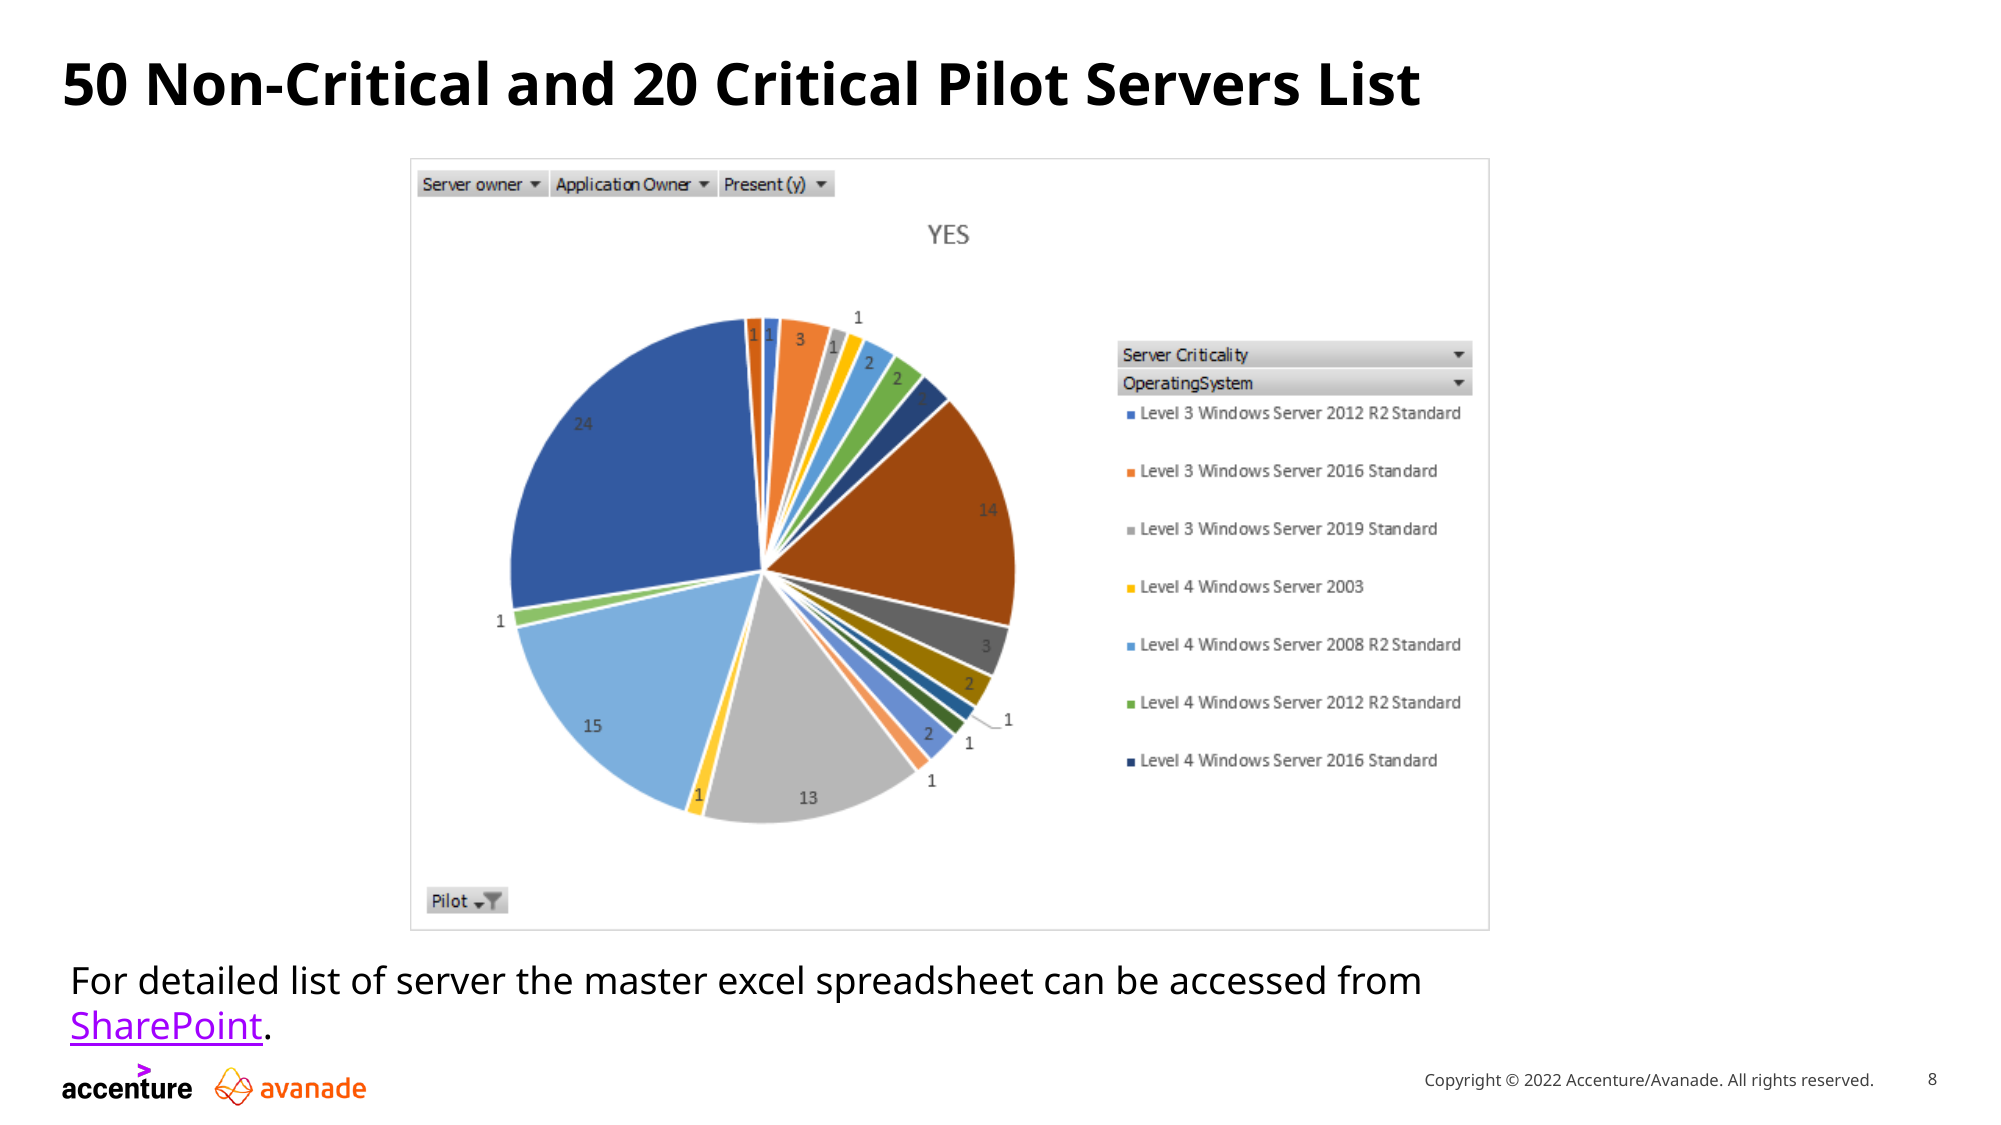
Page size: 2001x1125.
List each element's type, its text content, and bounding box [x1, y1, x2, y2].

picture [62, 1063, 192, 1099]
picture [410, 158, 1490, 931]
title 50 Non-Critical and 20 Critical Pilot Servers List [62, 60, 1938, 159]
picture [198, 1061, 388, 1110]
text_box For detailed list of server the master excel spreadsheet can be accessed from SharePoint. [70, 957, 1490, 1056]
